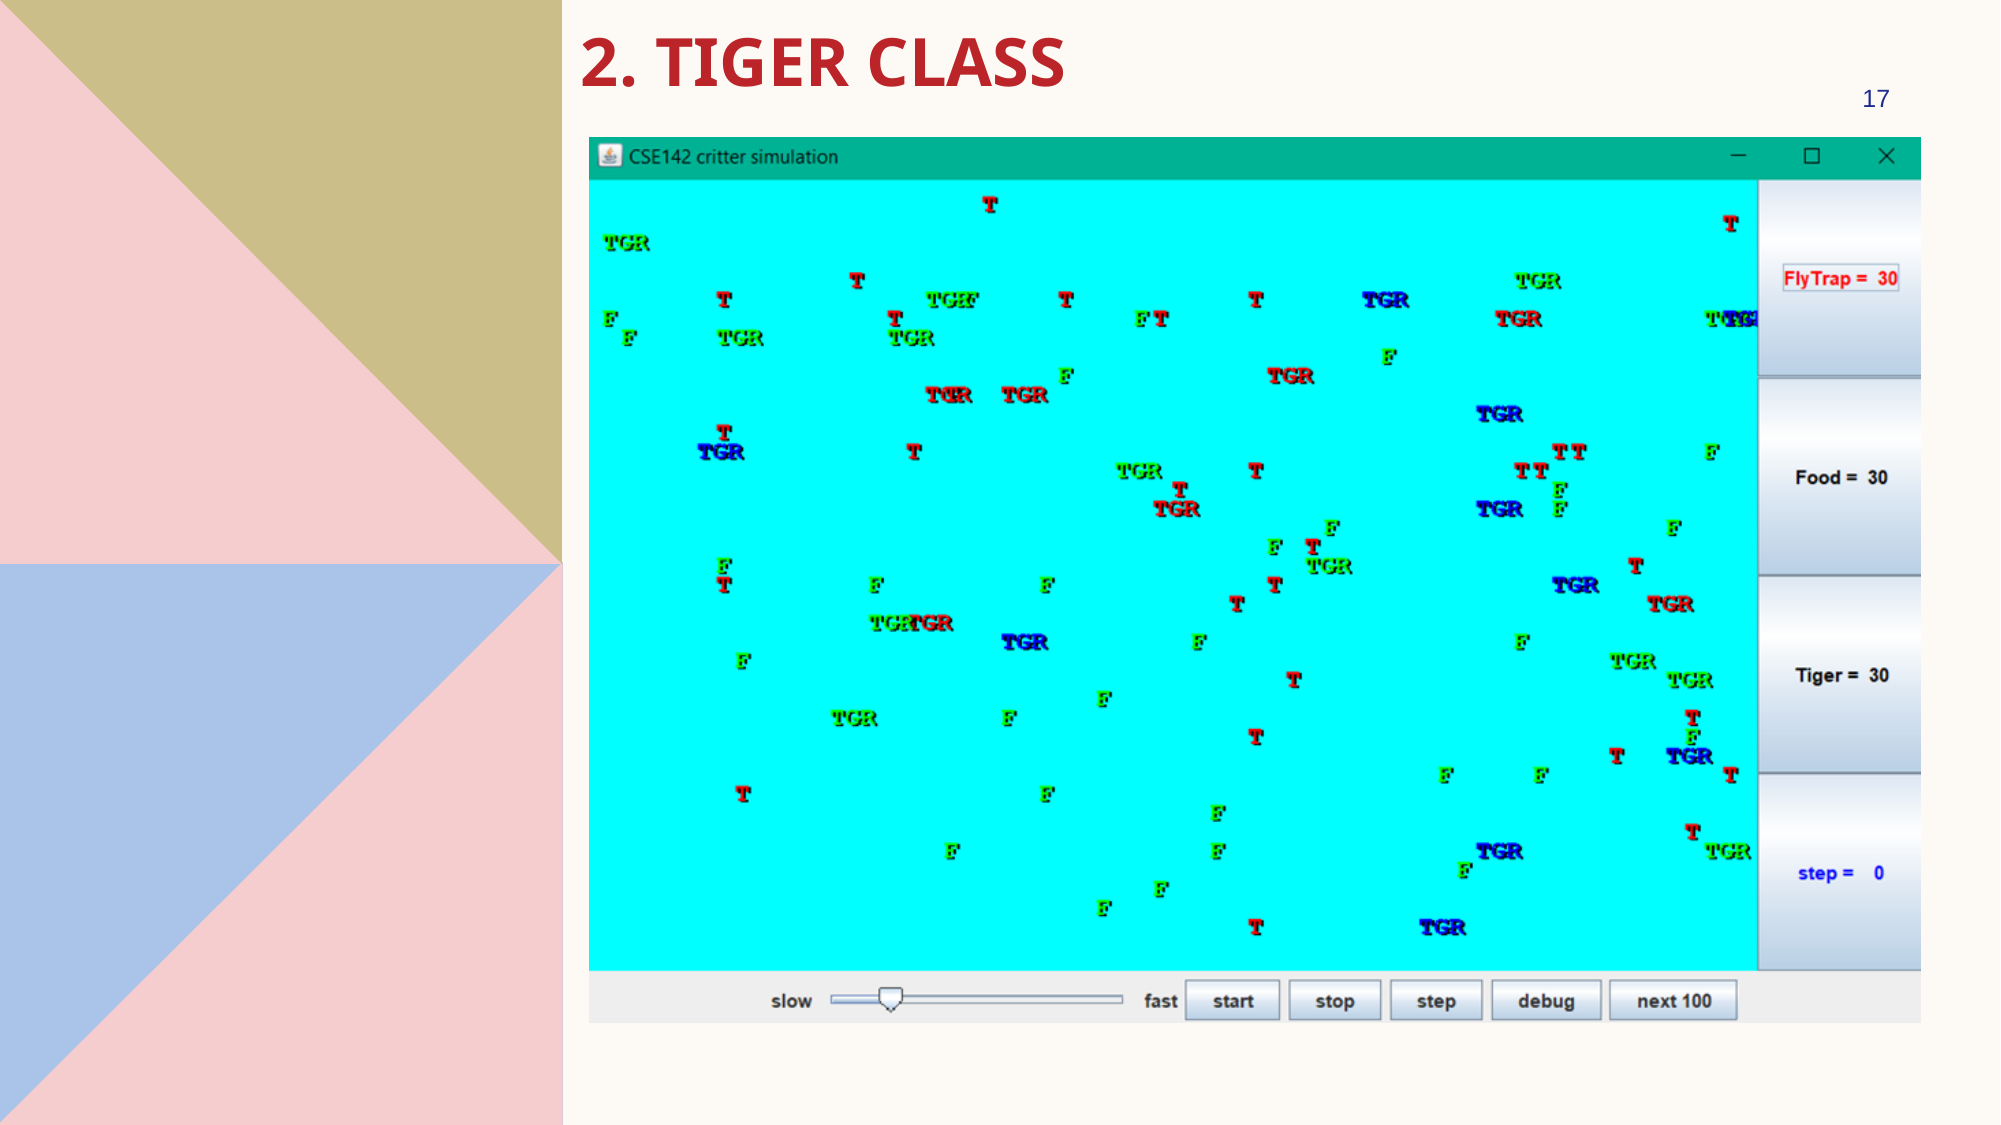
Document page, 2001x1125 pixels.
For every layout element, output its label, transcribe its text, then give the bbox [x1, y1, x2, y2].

picture [589, 137, 1921, 1023]
slide_number 17 [1795, 75, 1958, 120]
title 2. tiger Class [565, 11, 1676, 138]
